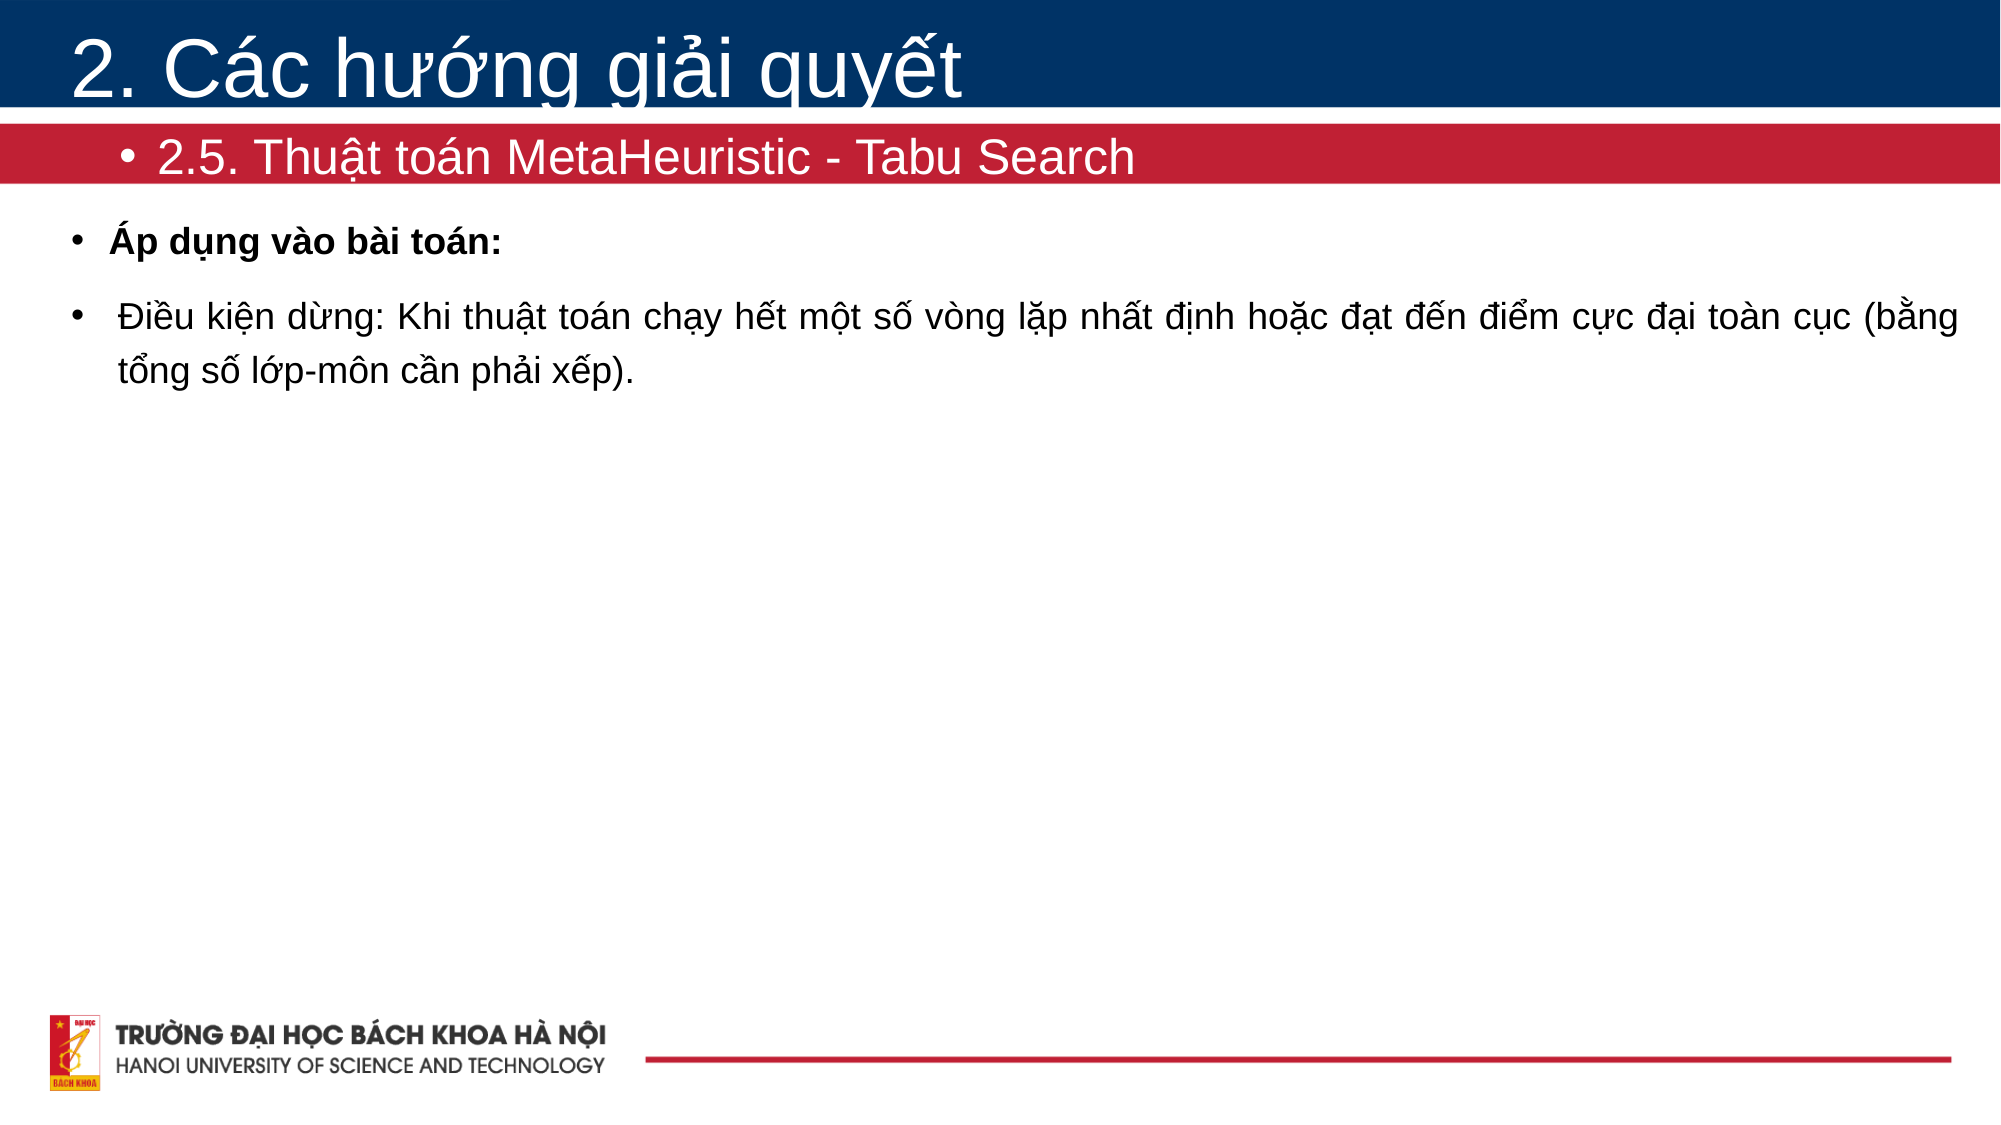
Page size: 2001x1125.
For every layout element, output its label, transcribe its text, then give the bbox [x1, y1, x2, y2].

text_box 2.5. Thuật toán MetaHeuristic - Tabu Search [104, 124, 1945, 196]
subtitle Áp dụng vào bài toán: Điều kiện dừng: Khi thuật toán chạy hết một số vòng lặp nhất định hoặc đạt đến điểm cực đại toàn cục (bằng tổng số lớp-môn cần phải xếp). [70, 208, 1960, 421]
picture [0, 0, 2001, 1125]
text_box 2. Các hướng giải quyết [55, 18, 1945, 112]
